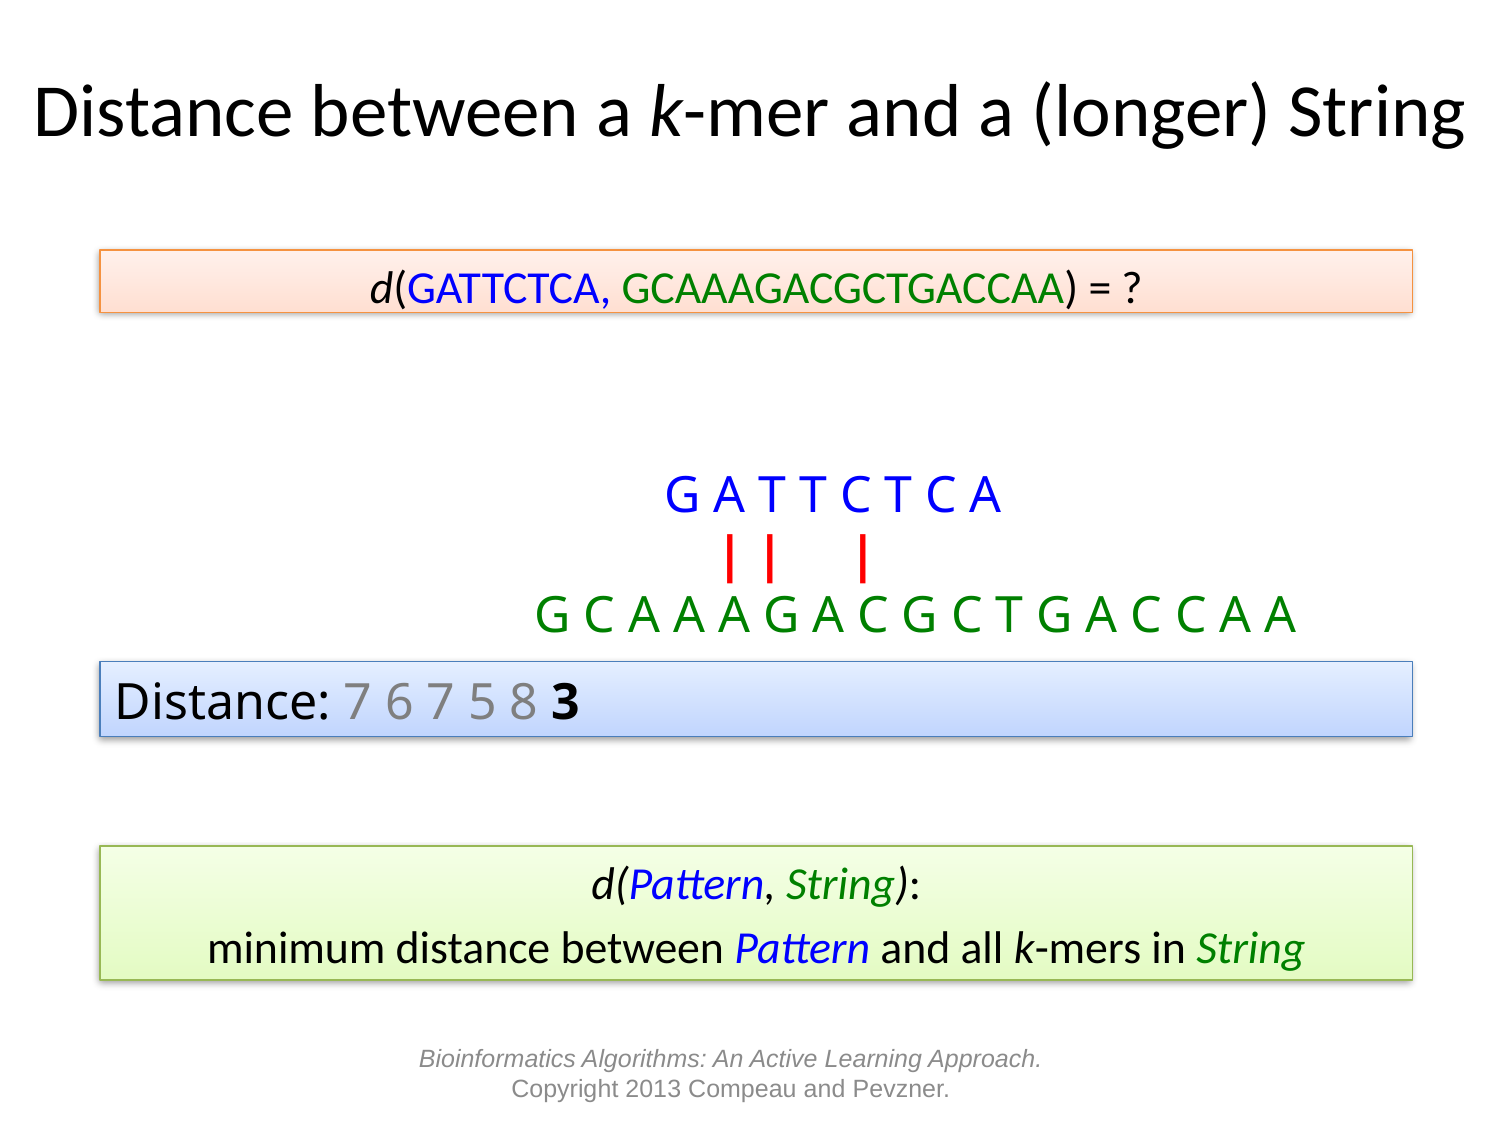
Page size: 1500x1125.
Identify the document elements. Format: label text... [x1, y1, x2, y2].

text_box Distance: 7 6 7 5 8 3 [99, 661, 1413, 737]
text_box d(GATTCTCA, GCAAAGACGCTGACCAA) = ? [99, 249, 1413, 313]
footer Bioinformatics Algorithms: An Active Learning Approach. Copyright 2013 Compeau and Pevzner. [387, 1042, 1075, 1103]
text_box d(Pattern, String): minimum distance between Pattern and all k-mers in String [99, 845, 1413, 981]
text_box G A T T C T C A | | | G C A A A G A C G C T G A C C A A [519, 455, 1313, 651]
title Distance between a k-mer and a (longer) String [0, 12, 1500, 200]
